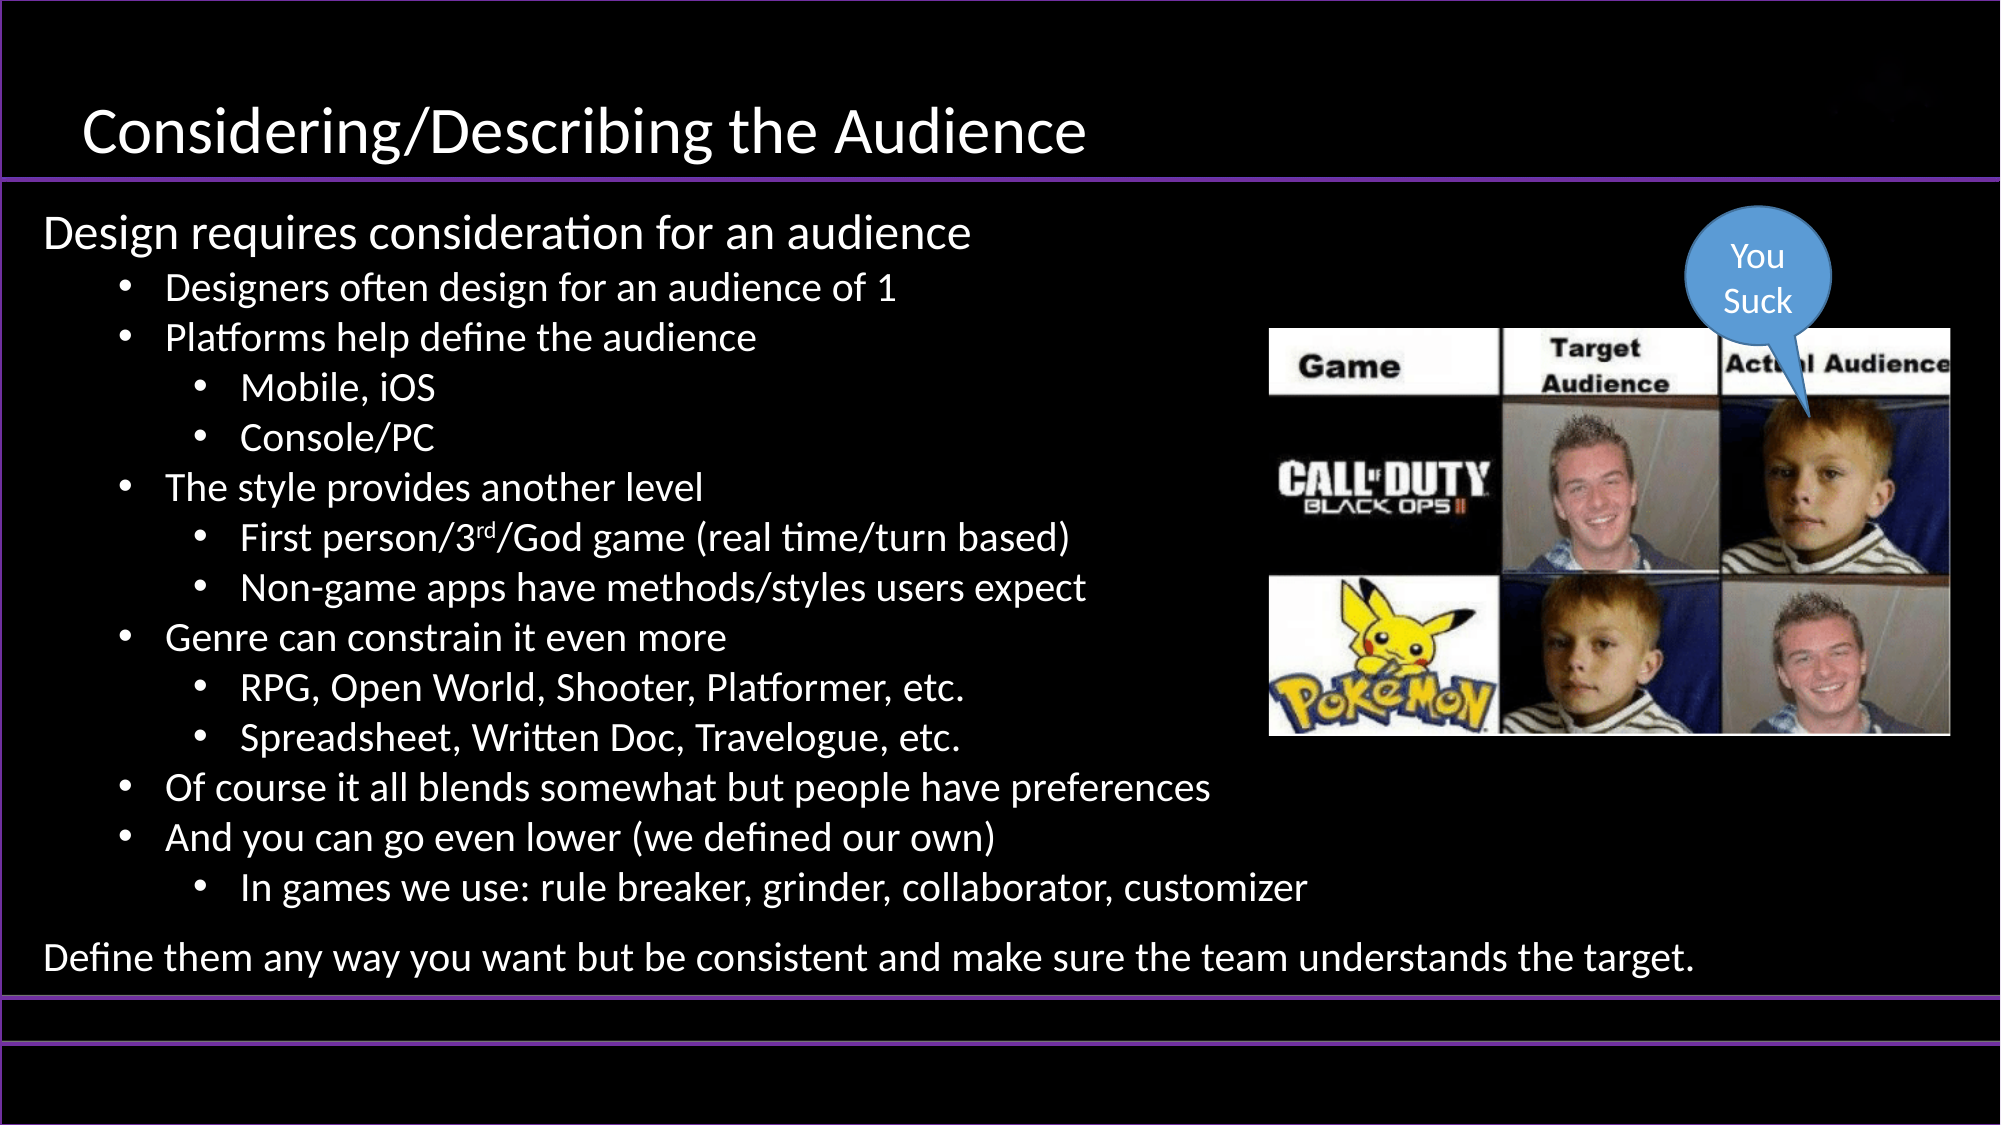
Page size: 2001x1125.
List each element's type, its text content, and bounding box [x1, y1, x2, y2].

picture [0, 0, 2001, 1125]
text_box Considering/Describing the Audience [67, 39, 1814, 172]
text_box You Suck [1684, 205, 1833, 328]
text_box Design requires consideration for an audience Designers often design for an audience of 1 Platforms help define the audience Mobile, iOS Console/PC The style provides another level First person/3rd/God game (real time/turn based) Non-game apps have methods/styles users expect Genre can constrain it even more RPG, Open World, Shooter, Platformer, etc. Spreadsheet, Written Doc, Travelogue, etc. Of course it all blends somewhat but people have preferences And you can go even lower (we defined our own) In games we use: rule breaker, grinder, collaborator, customizer Define them any way you want but be consistent and make sure the team understands the target. [28, 172, 1969, 1033]
